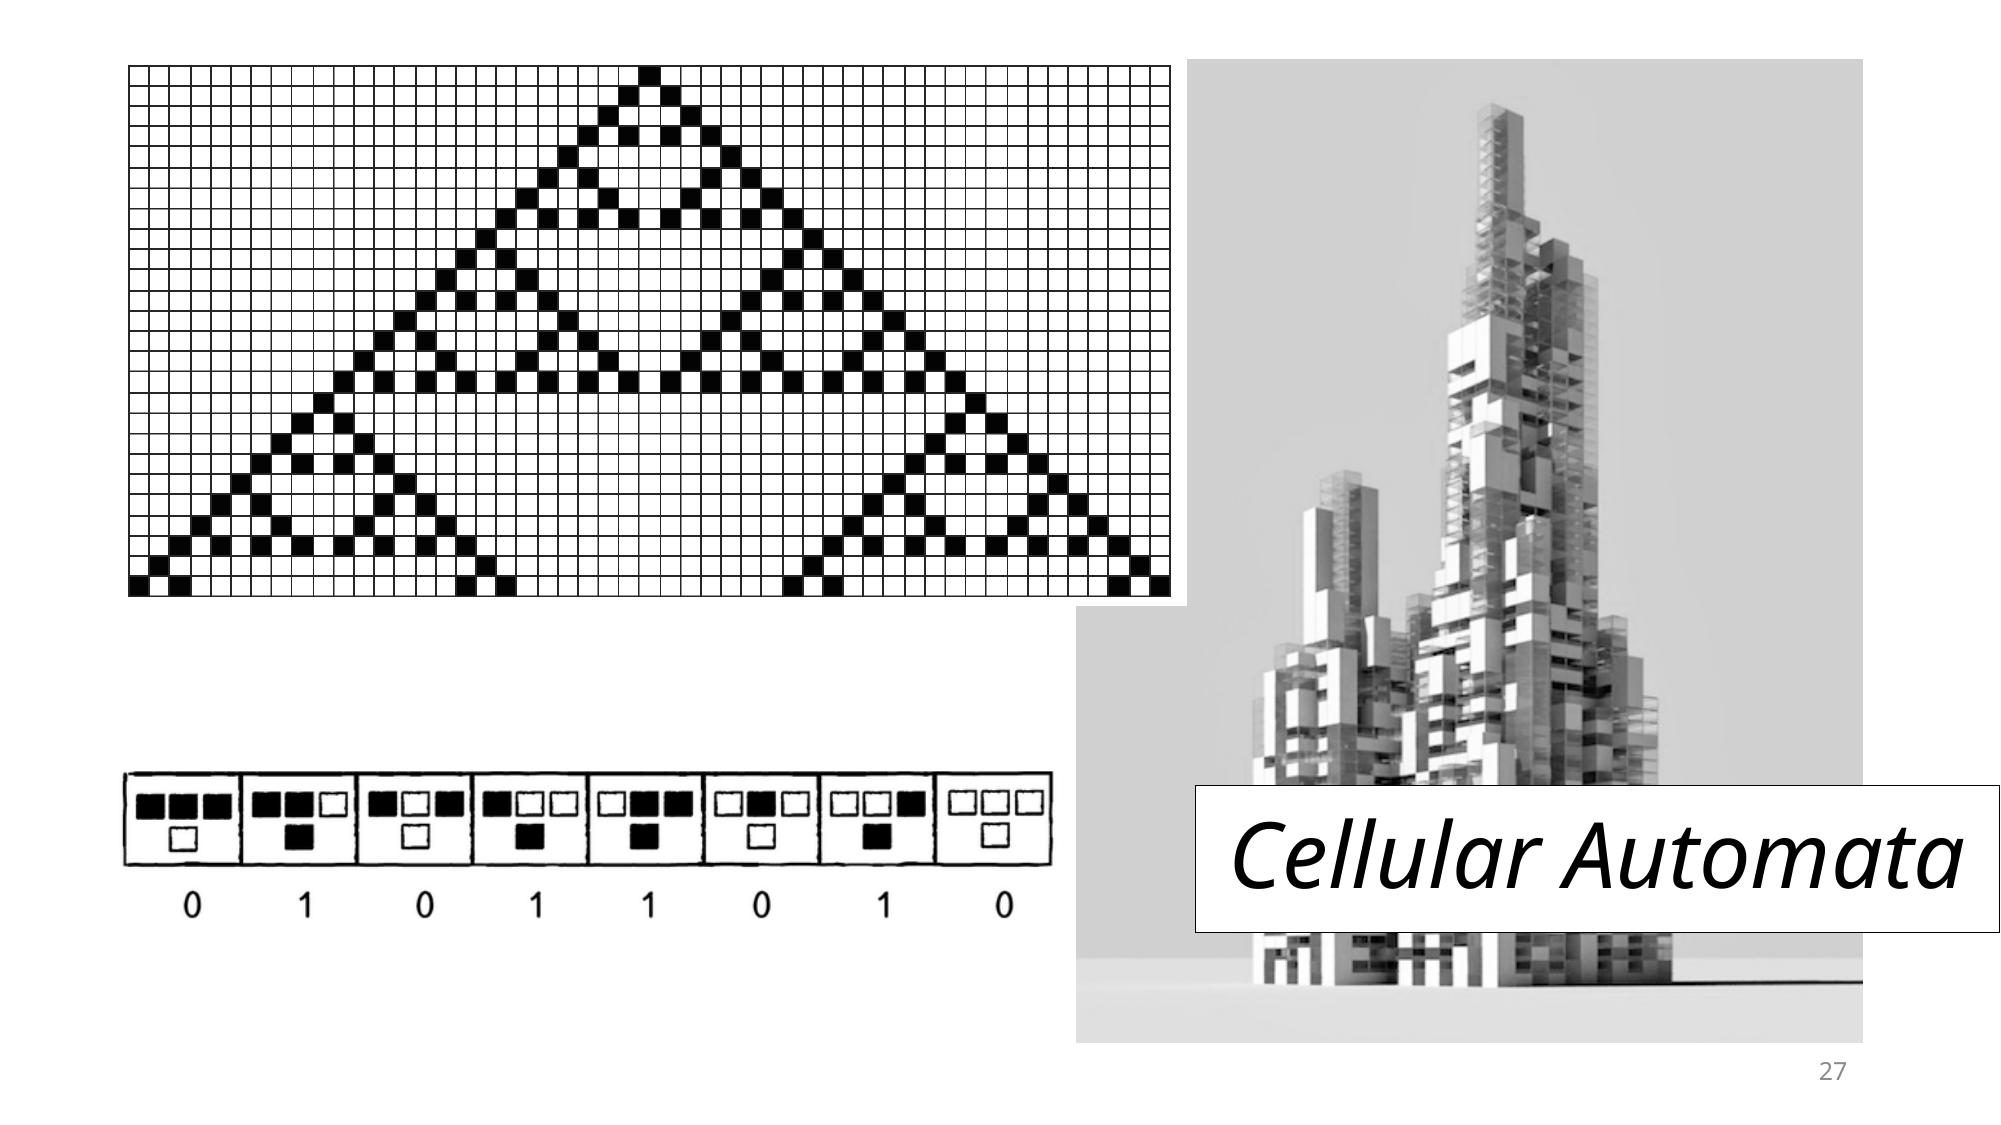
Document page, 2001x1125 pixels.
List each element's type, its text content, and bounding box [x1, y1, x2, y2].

picture [105, 754, 1077, 933]
slide_number 27 [1412, 1043, 1863, 1103]
picture [113, 59, 1187, 606]
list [1076, 59, 1863, 1043]
text_box Cellular Automata [1863, 785, 2000, 933]
